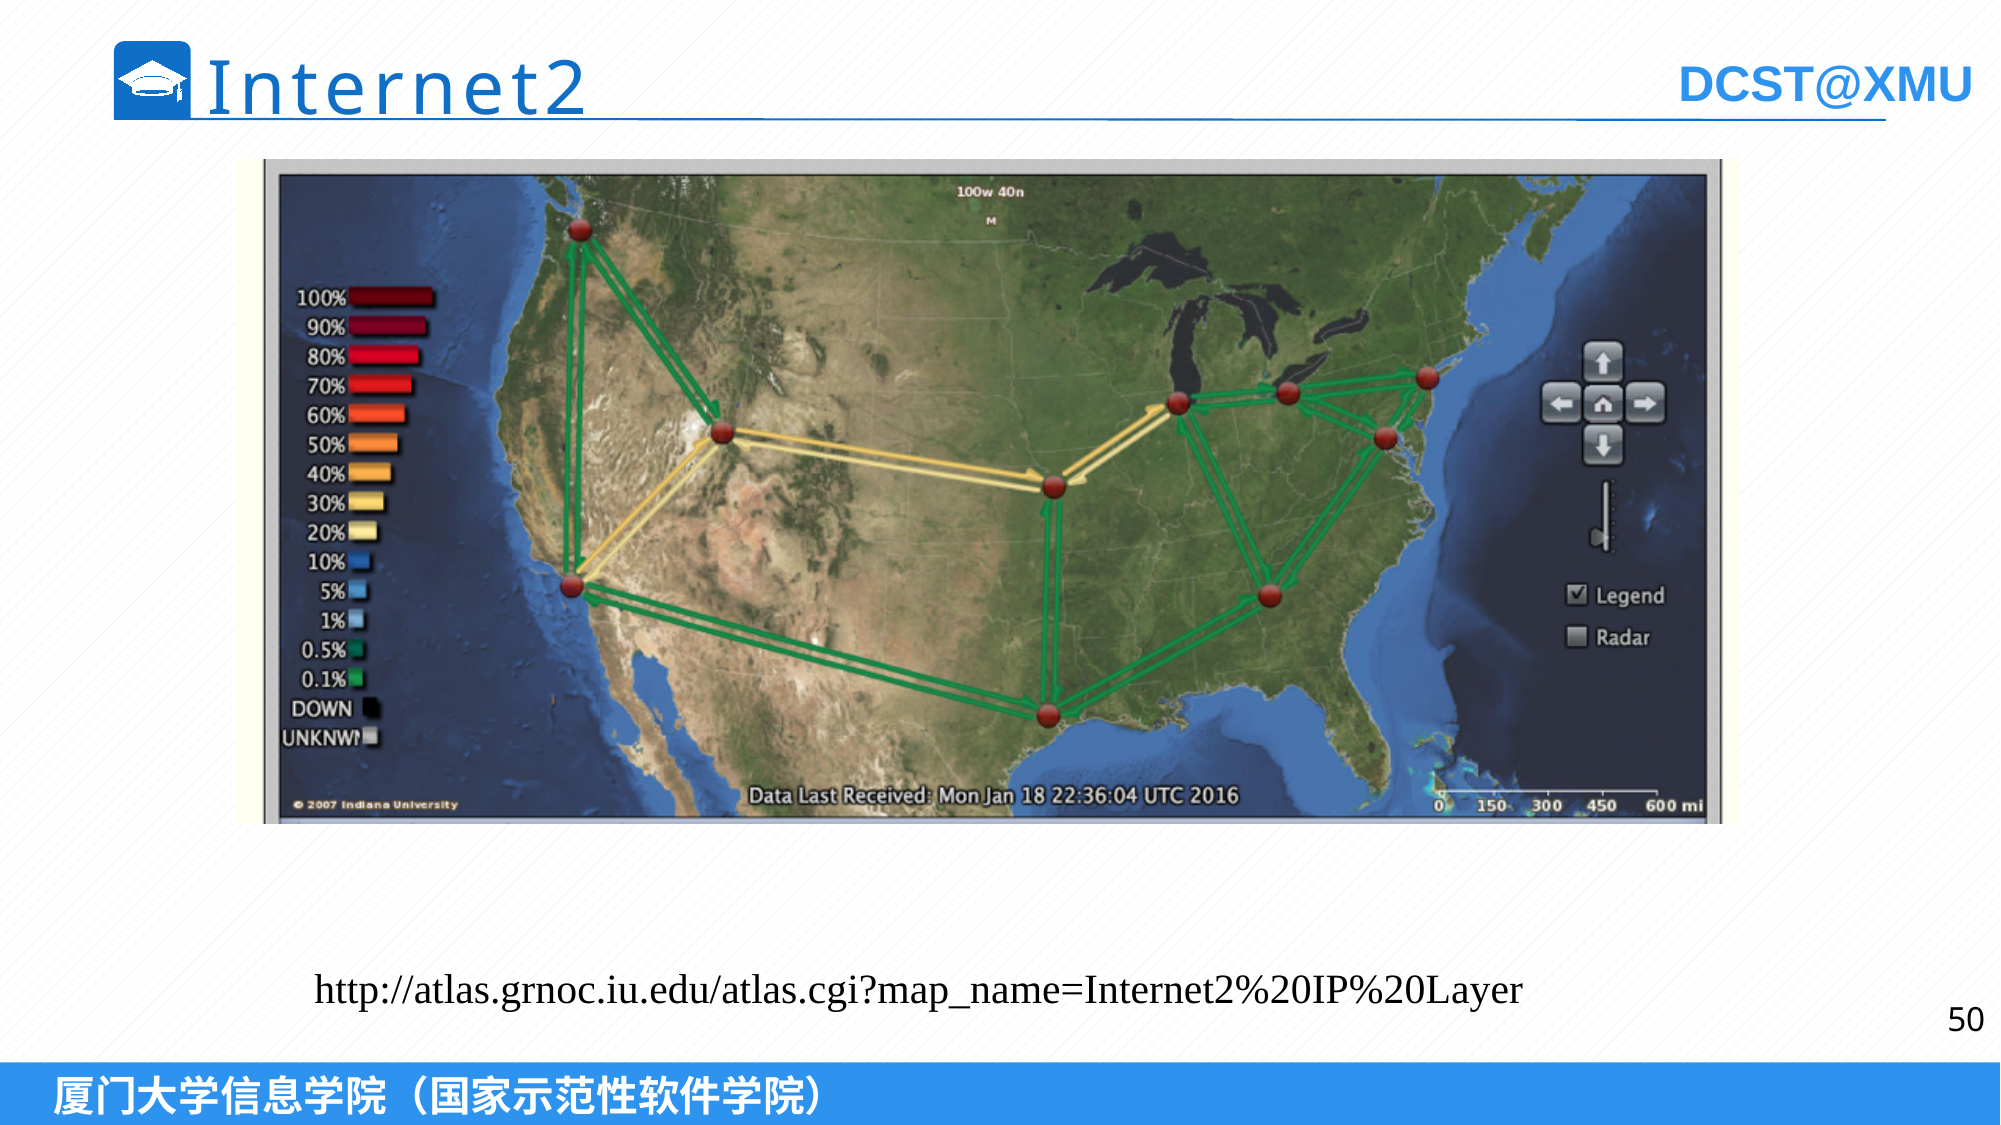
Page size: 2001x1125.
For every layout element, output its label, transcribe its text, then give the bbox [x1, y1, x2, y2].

list Internet2 [192, 32, 1843, 183]
text_box 50 [1884, 990, 2000, 1066]
picture [236, 159, 1739, 824]
text_box http://atlas.grnoc.iu.edu/atlas.cgi?map_name=Internet2%20IP%20Layer [299, 954, 1650, 1020]
